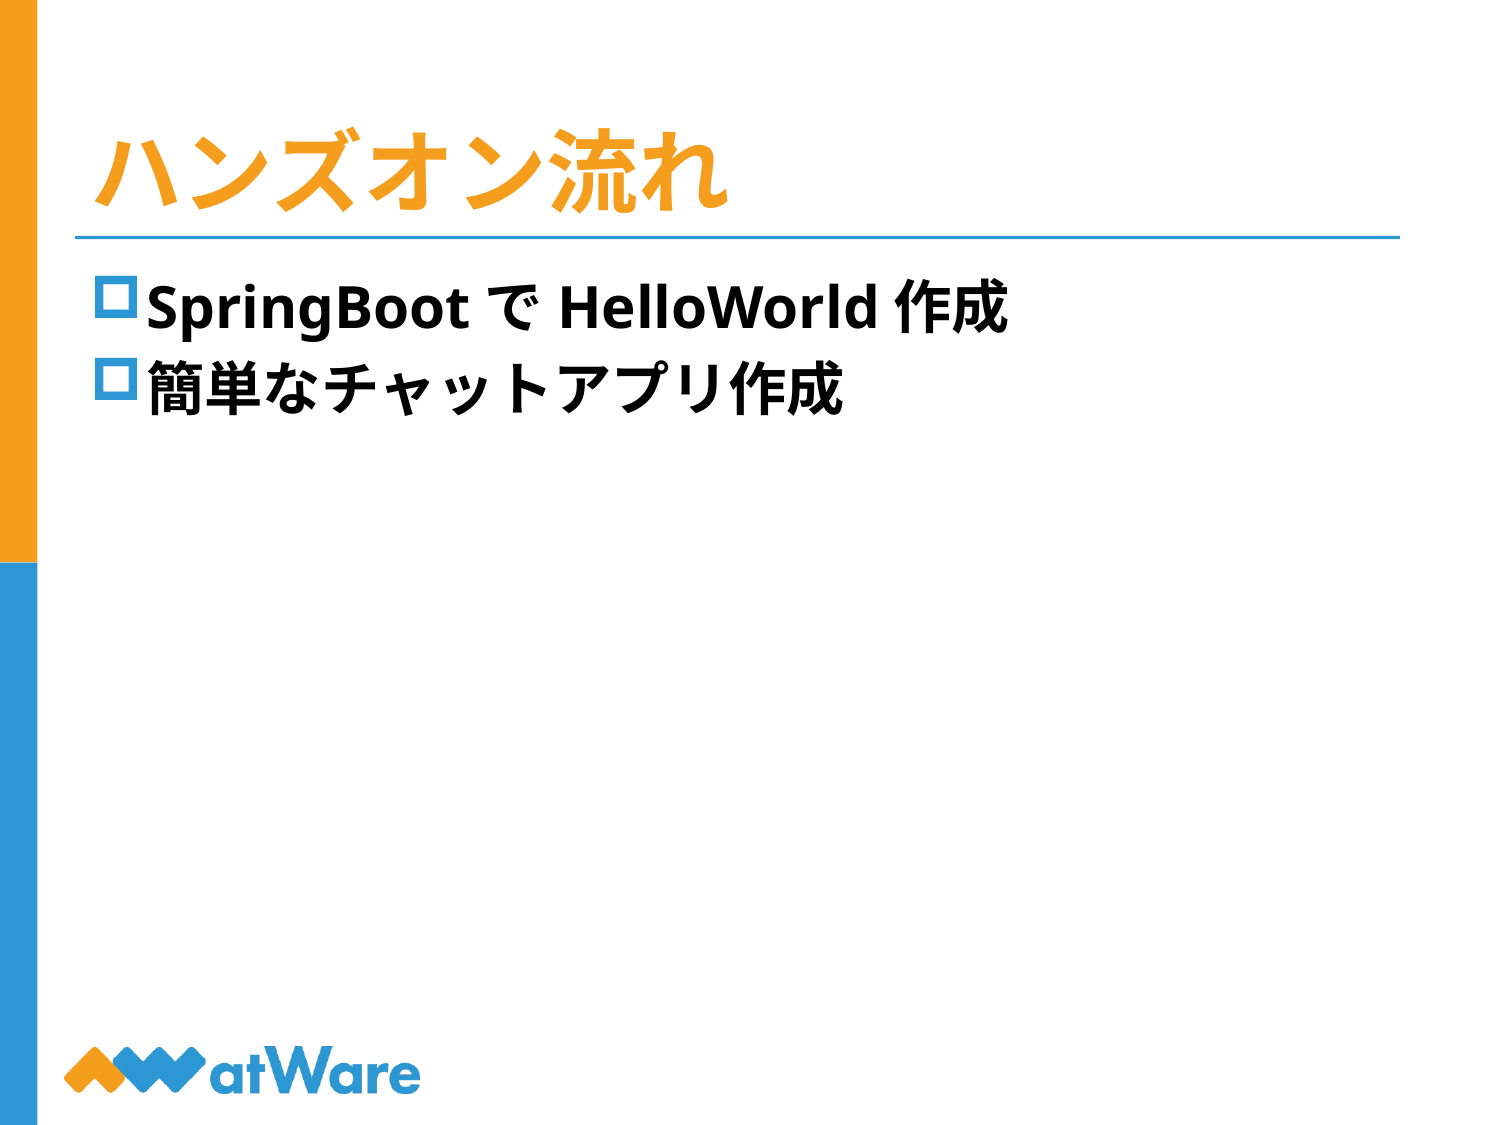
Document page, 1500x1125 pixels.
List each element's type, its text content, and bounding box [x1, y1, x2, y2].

title ハンズオン流れ [75, 45, 1425, 233]
list SpringBootでHelloWorld作成 簡単なチャットアプリ作成 [75, 262, 1425, 1006]
picture [64, 1046, 420, 1094]
